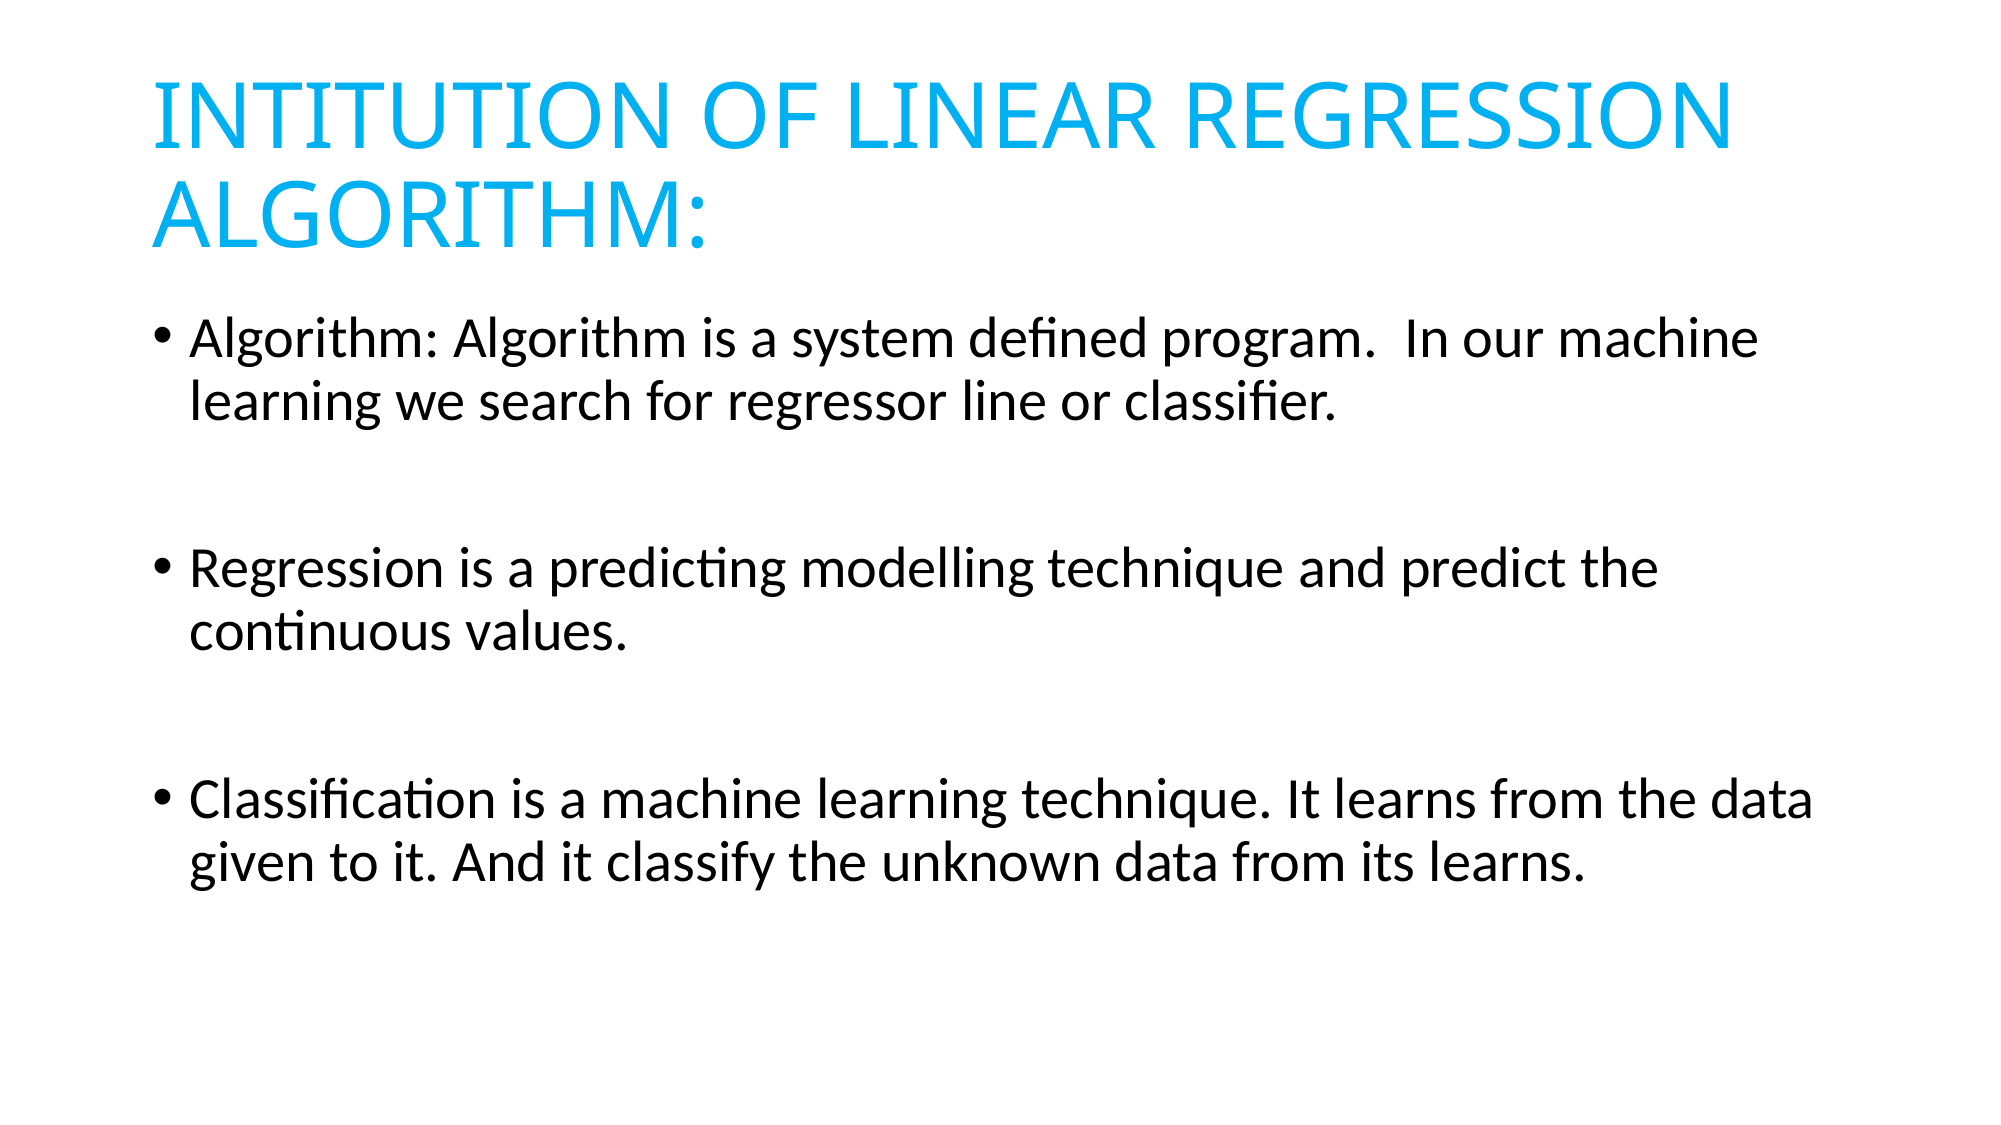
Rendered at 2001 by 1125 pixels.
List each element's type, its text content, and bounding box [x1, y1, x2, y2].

list Algorithm: Algorithm is a system defined program. In our machine learning we search for regressor line or classifier. Regression is a predicting modelling technique and predict the continuous values. Classification is a machine learning technique. It learns from the data given to it. And it classify the unknown data from its learns. [137, 299, 1863, 1014]
title INTITUTION OF LINEAR REGRESSION ALGORITHM: [137, 59, 1863, 278]
